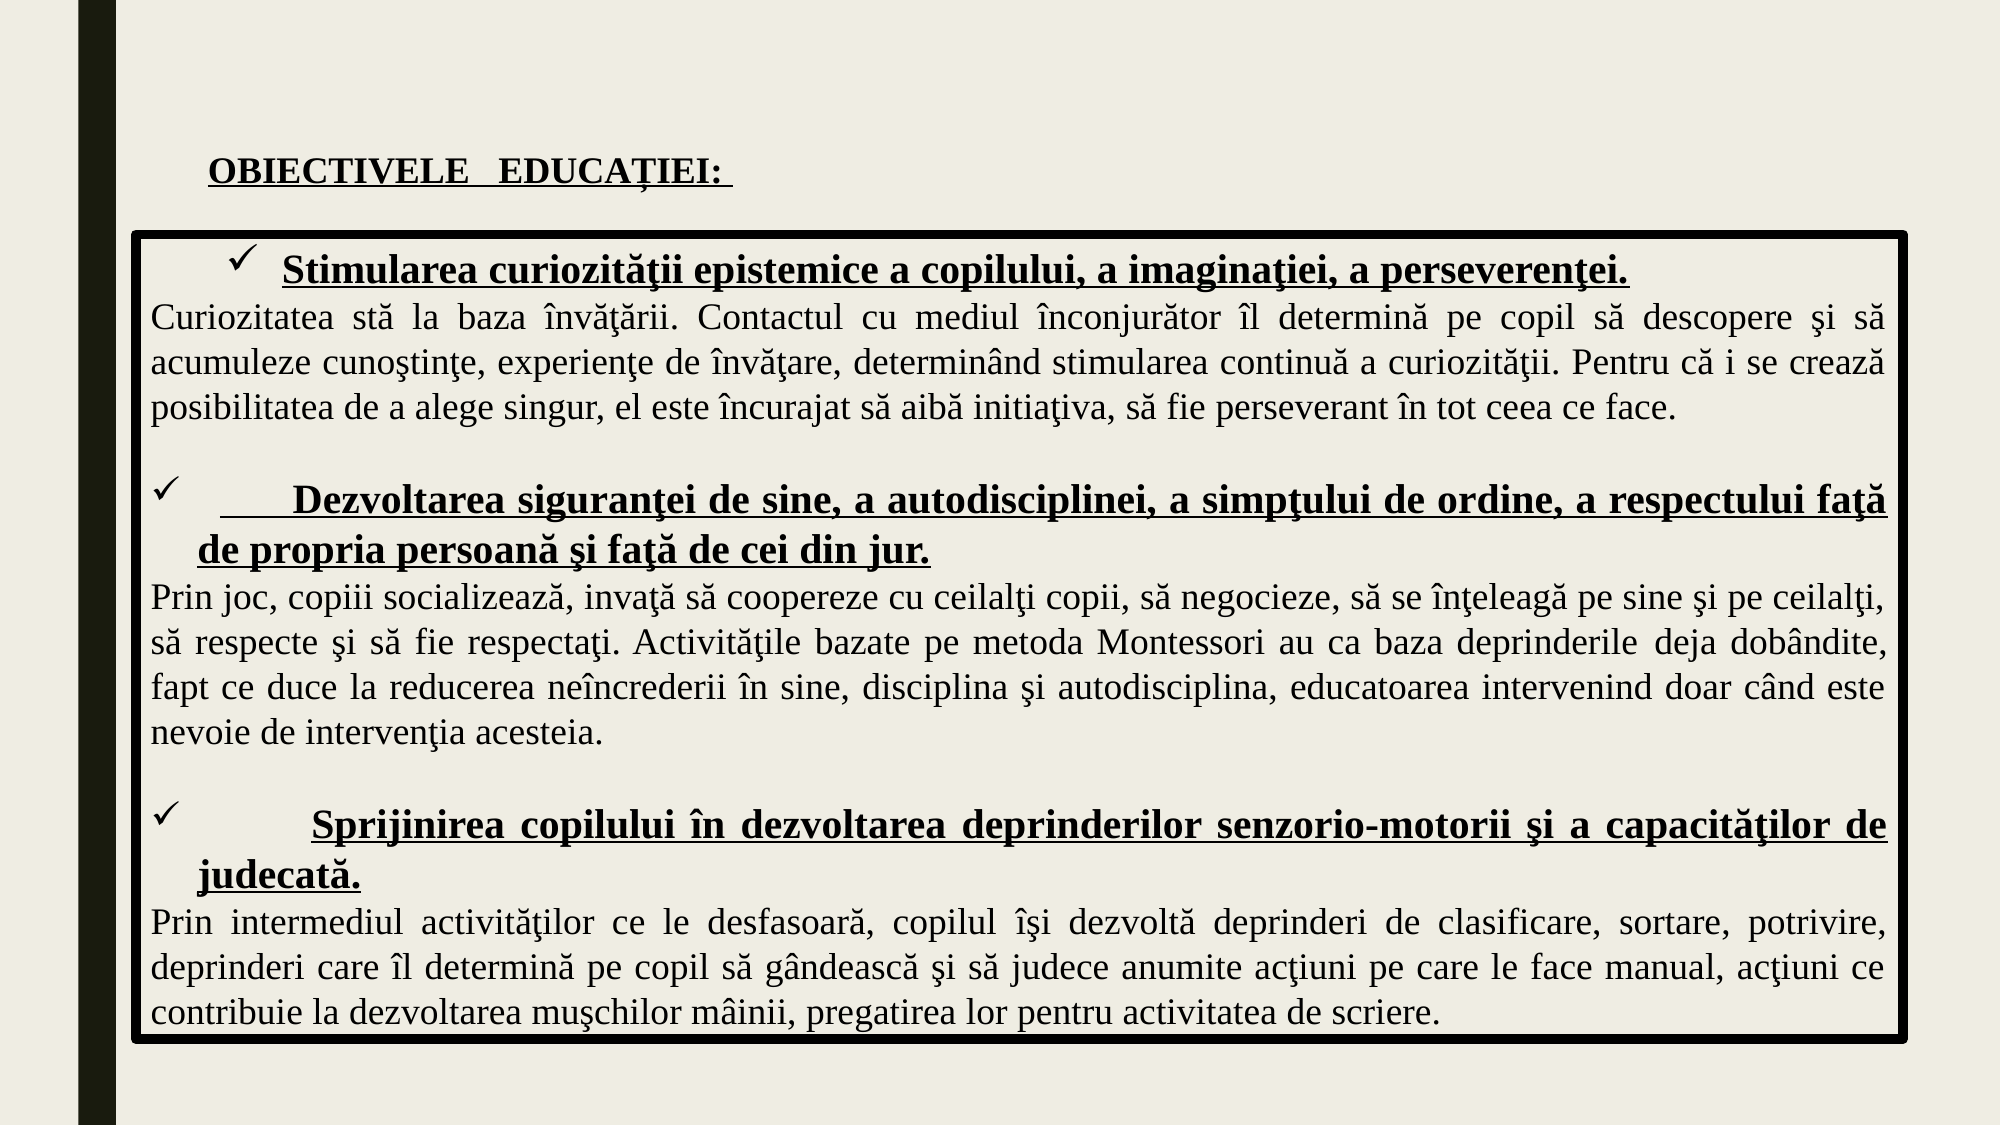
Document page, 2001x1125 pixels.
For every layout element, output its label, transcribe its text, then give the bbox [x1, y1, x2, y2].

text_box OBIECTIVELE EDUCAȚIEI: [192, 138, 748, 199]
text_box Stimularea curiozităţii epistemice a copilului, a imaginaţiei, a perseverenţei. Curiozitatea stă la baza învăţării. Contactul cu mediul înconjurător îl determină pe copil să descopere şi să acumuleze cunoştinţe, experienţe de învăţare, determinând stimularea continuă a curiozităţii. Pentru că i se crează posibilitatea de a alege singur, el este încurajat să aibă initiaţiva, să fie perseverant în tot ceea ce face. Dezvoltarea siguranţei de sine, a autodisciplinei, a simpţului de ordine, a respectului faţă de propria persoană şi faţă de cei din jur. Prin joc, copiii socializează, invaţă să coopereze cu ceilalţi copii, să negocieze, să se înţeleagă pe sine şi pe ceilalţi, să respecte şi să fie respectaţi. Activităţile bazate pe metoda Montessori au ca baza deprinderile deja dobândite, fapt ce duce la reducerea neîncrederii în sine, disciplina şi autodisciplina, educatoarea intervenind doar când este nevoie de intervenţia acesteia. Sprijinirea copilului în dezvoltarea deprinderilor senzorio-motorii şi a capacităţilor de judecată. Prin intermediul activităţilor ce le desfasoară, copilul îşi dezvoltă deprinderi de clasificare, sortare, potrivire, deprinderi care îl determină pe copil să gândească şi să judece anumite acţiuni pe care le face manual, acţiuni ce contribuie la dezvoltarea muşchilor mâinii, pregatirea lor pentru activitatea de scriere. [135, 234, 1903, 1040]
